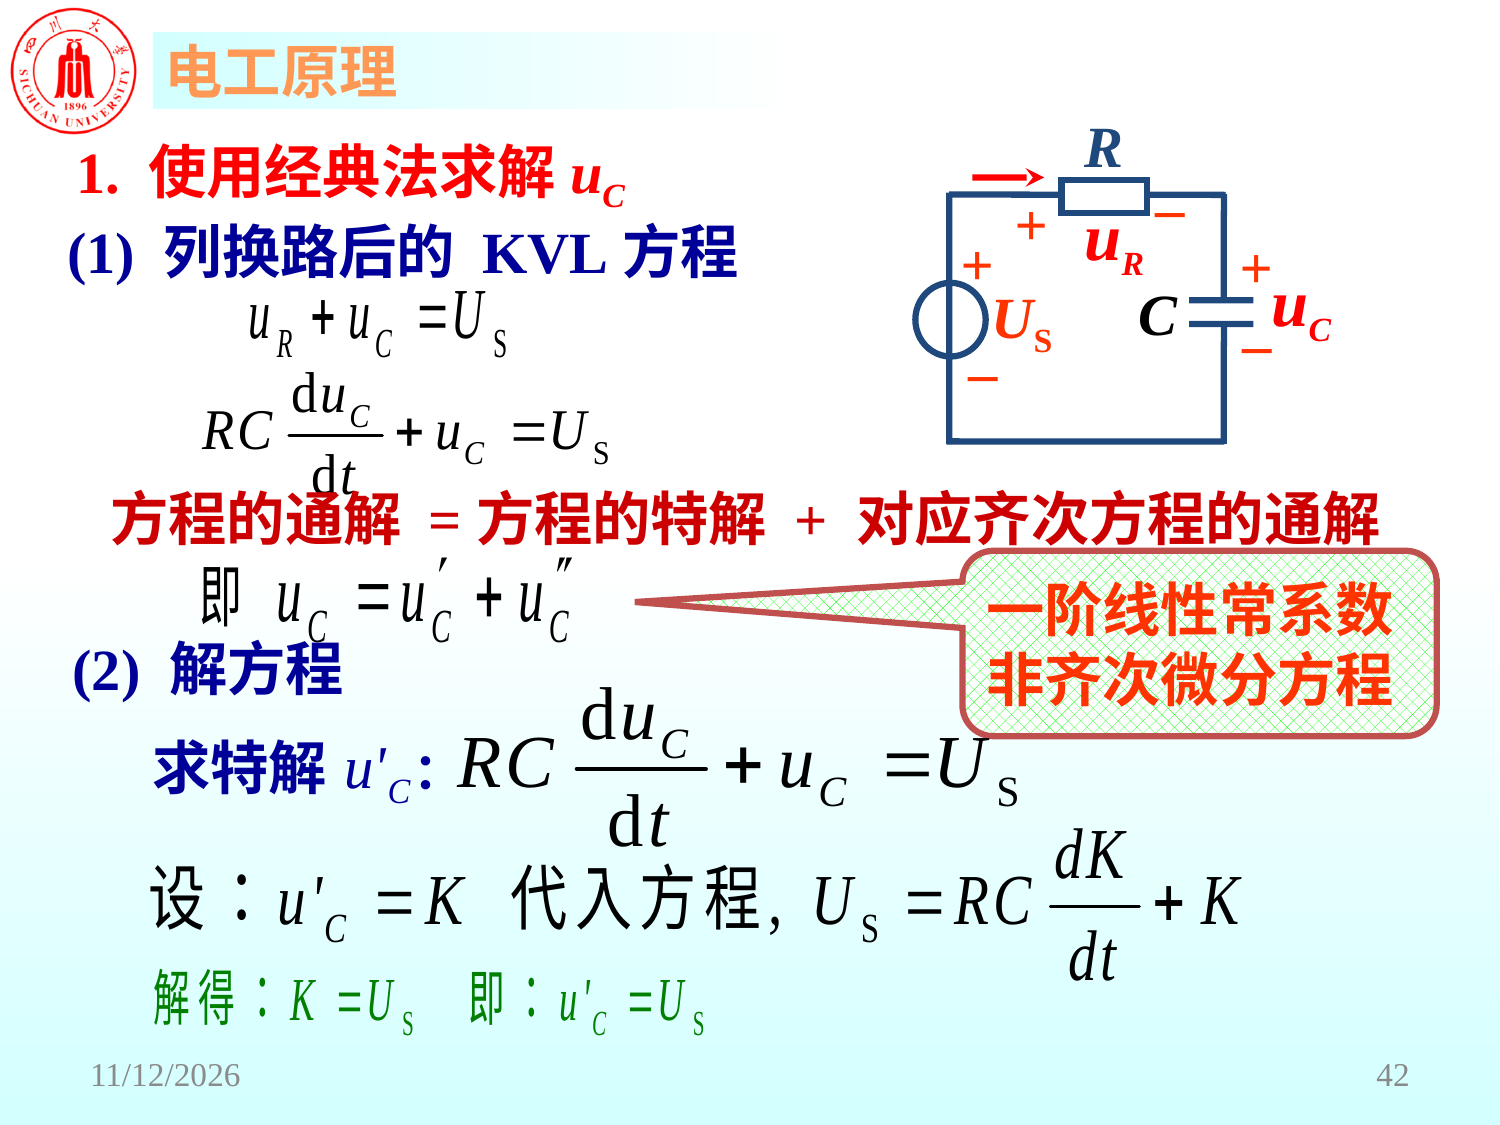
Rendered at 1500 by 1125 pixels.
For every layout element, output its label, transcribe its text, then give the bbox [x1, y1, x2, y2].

slide_number 42 [1074, 1042, 1425, 1103]
text_box (2) 解方程 [57, 624, 359, 710]
text_box 一阶线性常系数 非齐次微分方程 [634, 550, 1437, 737]
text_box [241, 266, 516, 371]
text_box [137, 715, 437, 812]
text_box (1) 列换路后的 KVL方程 [52, 207, 754, 293]
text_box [194, 538, 585, 658]
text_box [915, 101, 1354, 445]
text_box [146, 1001, 715, 1047]
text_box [191, 358, 621, 504]
text_box 方程的通解 =方程的特解 + 对应齐次方程的通解 [95, 474, 1396, 560]
text_box 1. 使用经典法求解uC [61, 127, 640, 207]
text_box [141, 810, 1258, 992]
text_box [442, 668, 1034, 808]
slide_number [75, 1042, 425, 1103]
